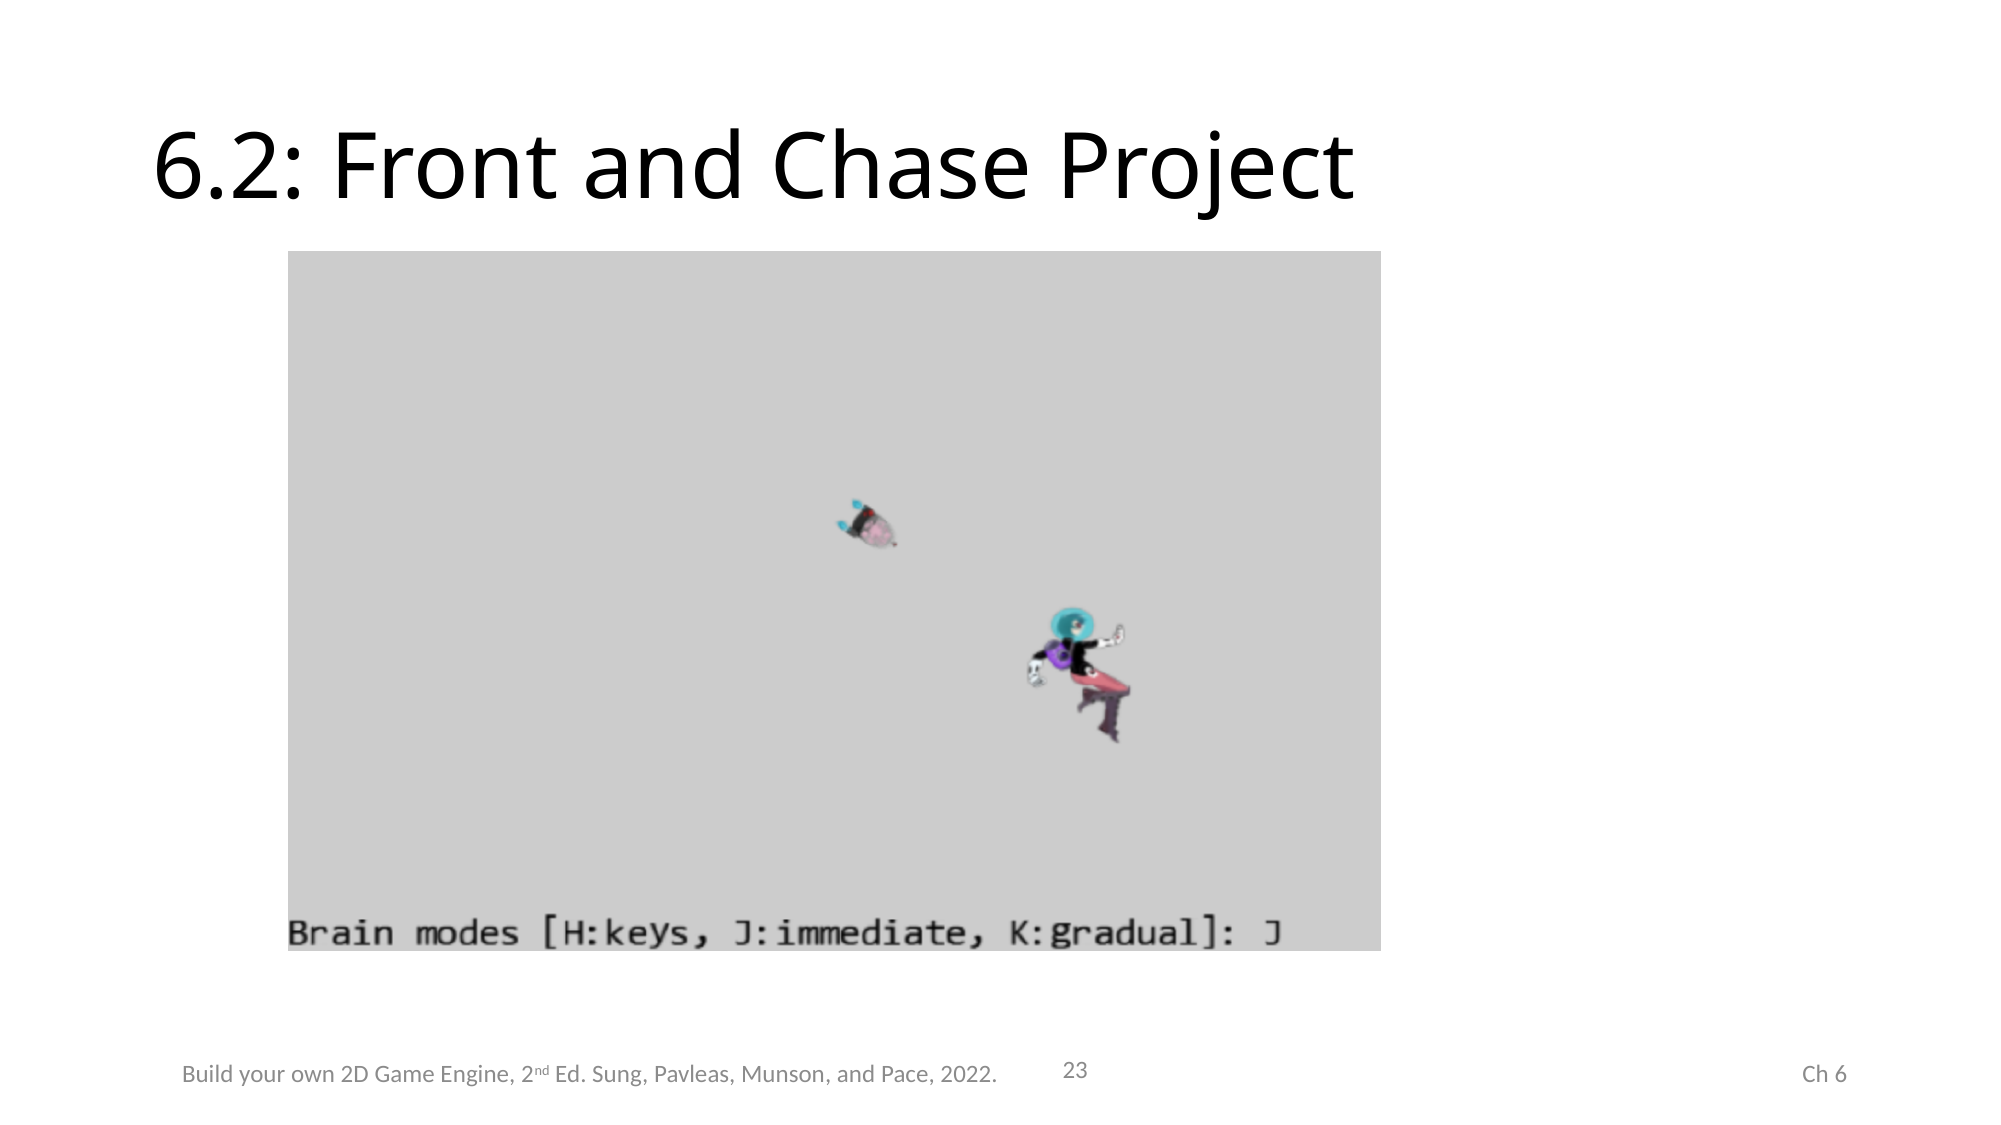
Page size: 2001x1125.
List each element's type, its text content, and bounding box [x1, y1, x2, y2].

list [277, 252, 1381, 966]
title 6.2: Front and Chase Project [137, 59, 1863, 278]
